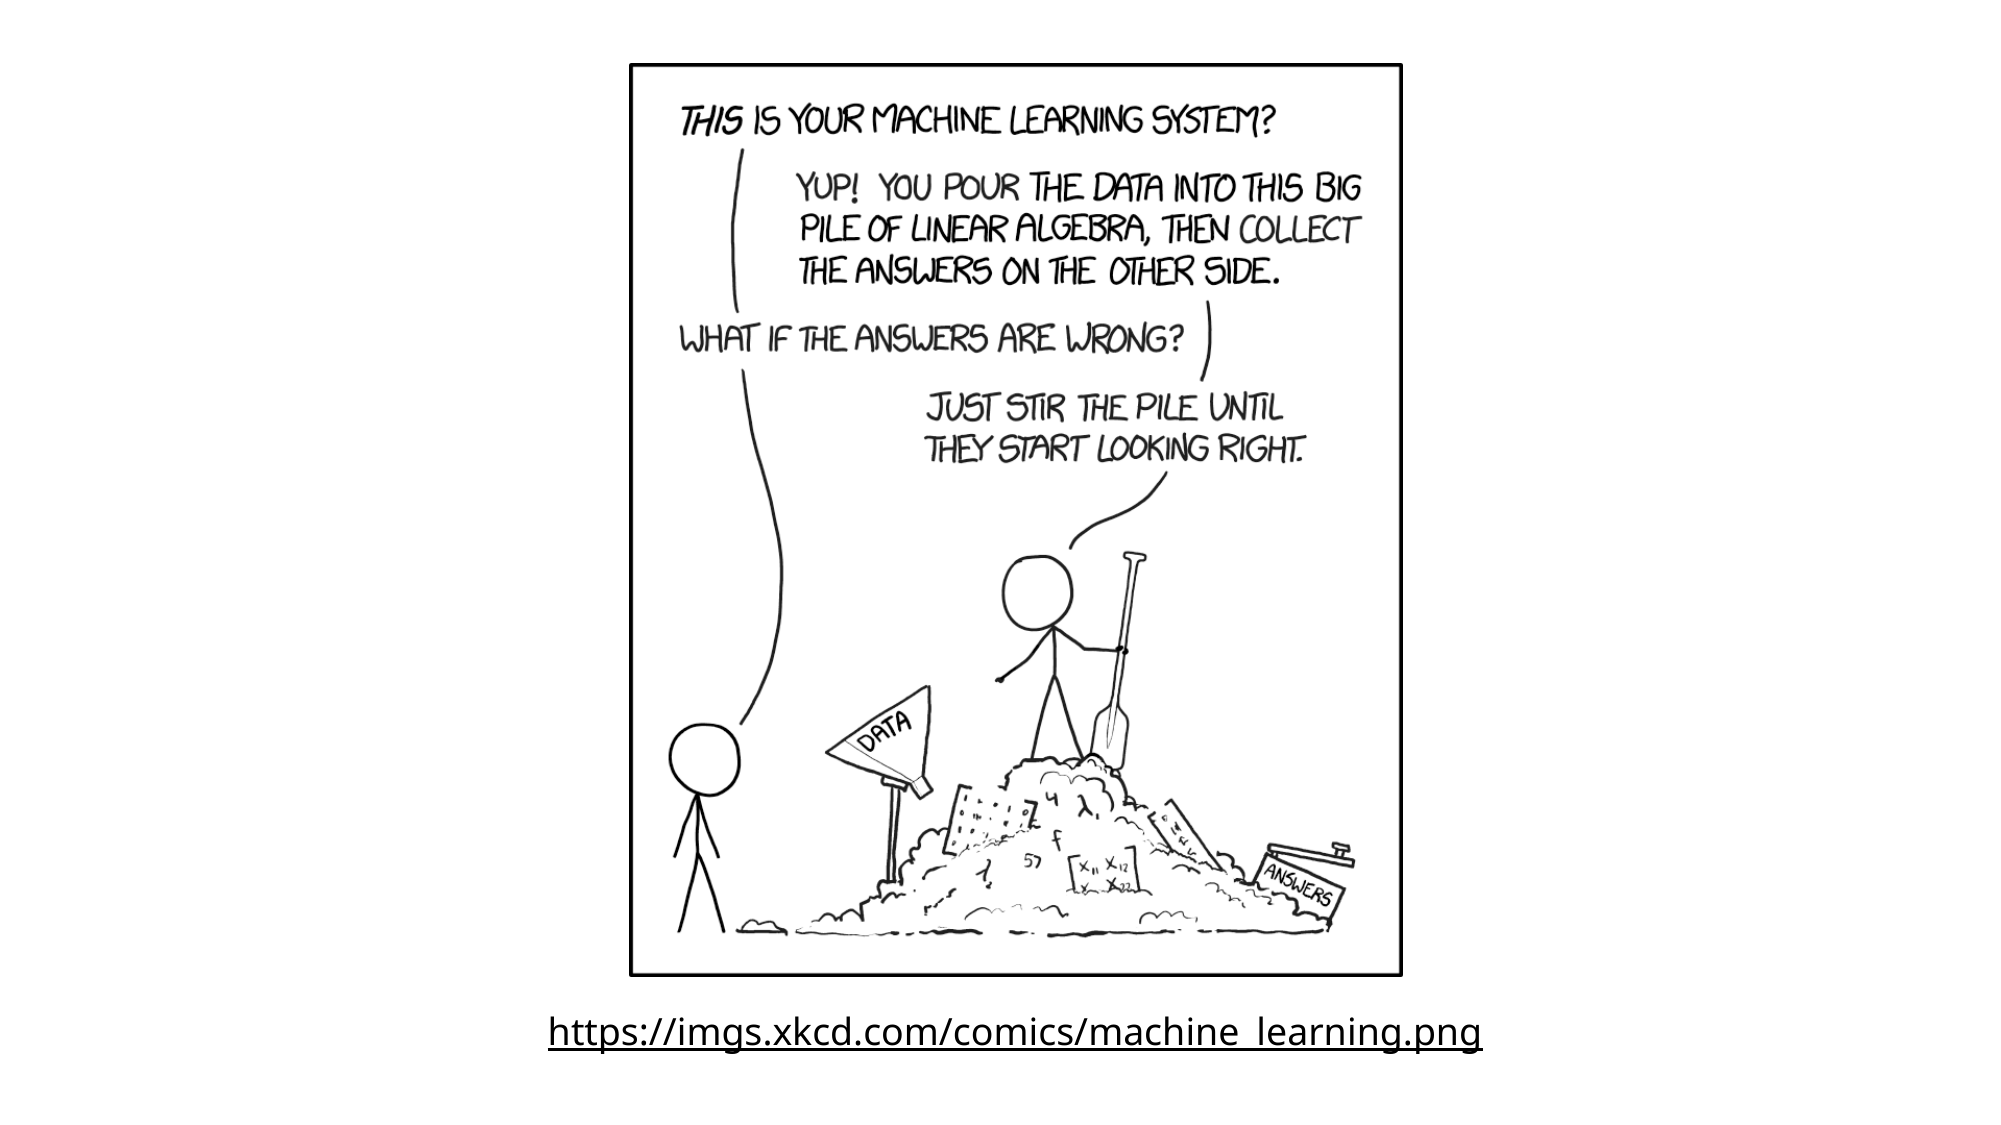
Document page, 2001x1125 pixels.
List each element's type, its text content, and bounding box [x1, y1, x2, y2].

text_box https://imgs.xkcd.com/comics/machine_learning.png [532, 1000, 1508, 1067]
picture [629, 63, 1403, 977]
